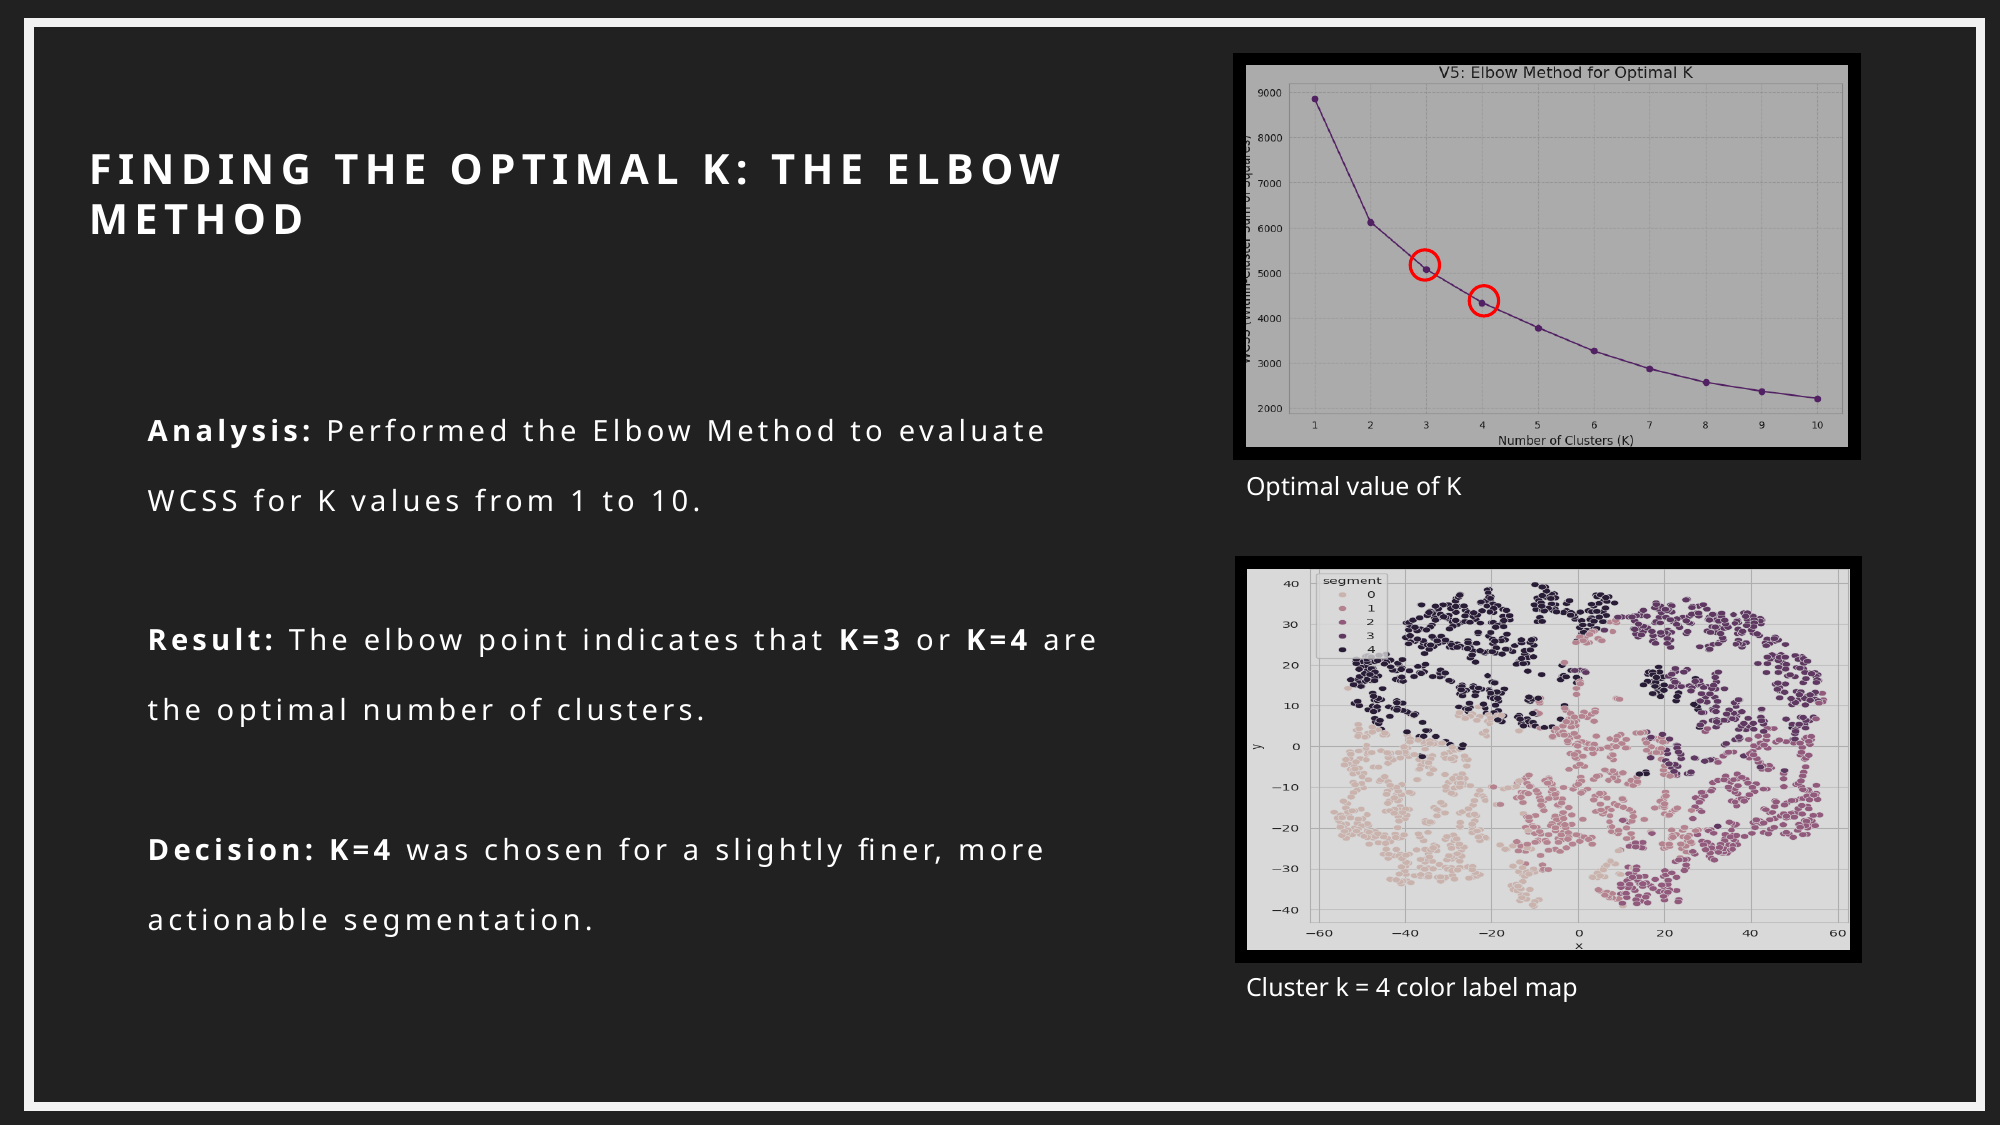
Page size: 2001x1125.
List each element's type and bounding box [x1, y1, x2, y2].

picture [1233, 58, 1850, 454]
text_box [27, 21, 1982, 1108]
text_box [0, 0, 2000, 1125]
